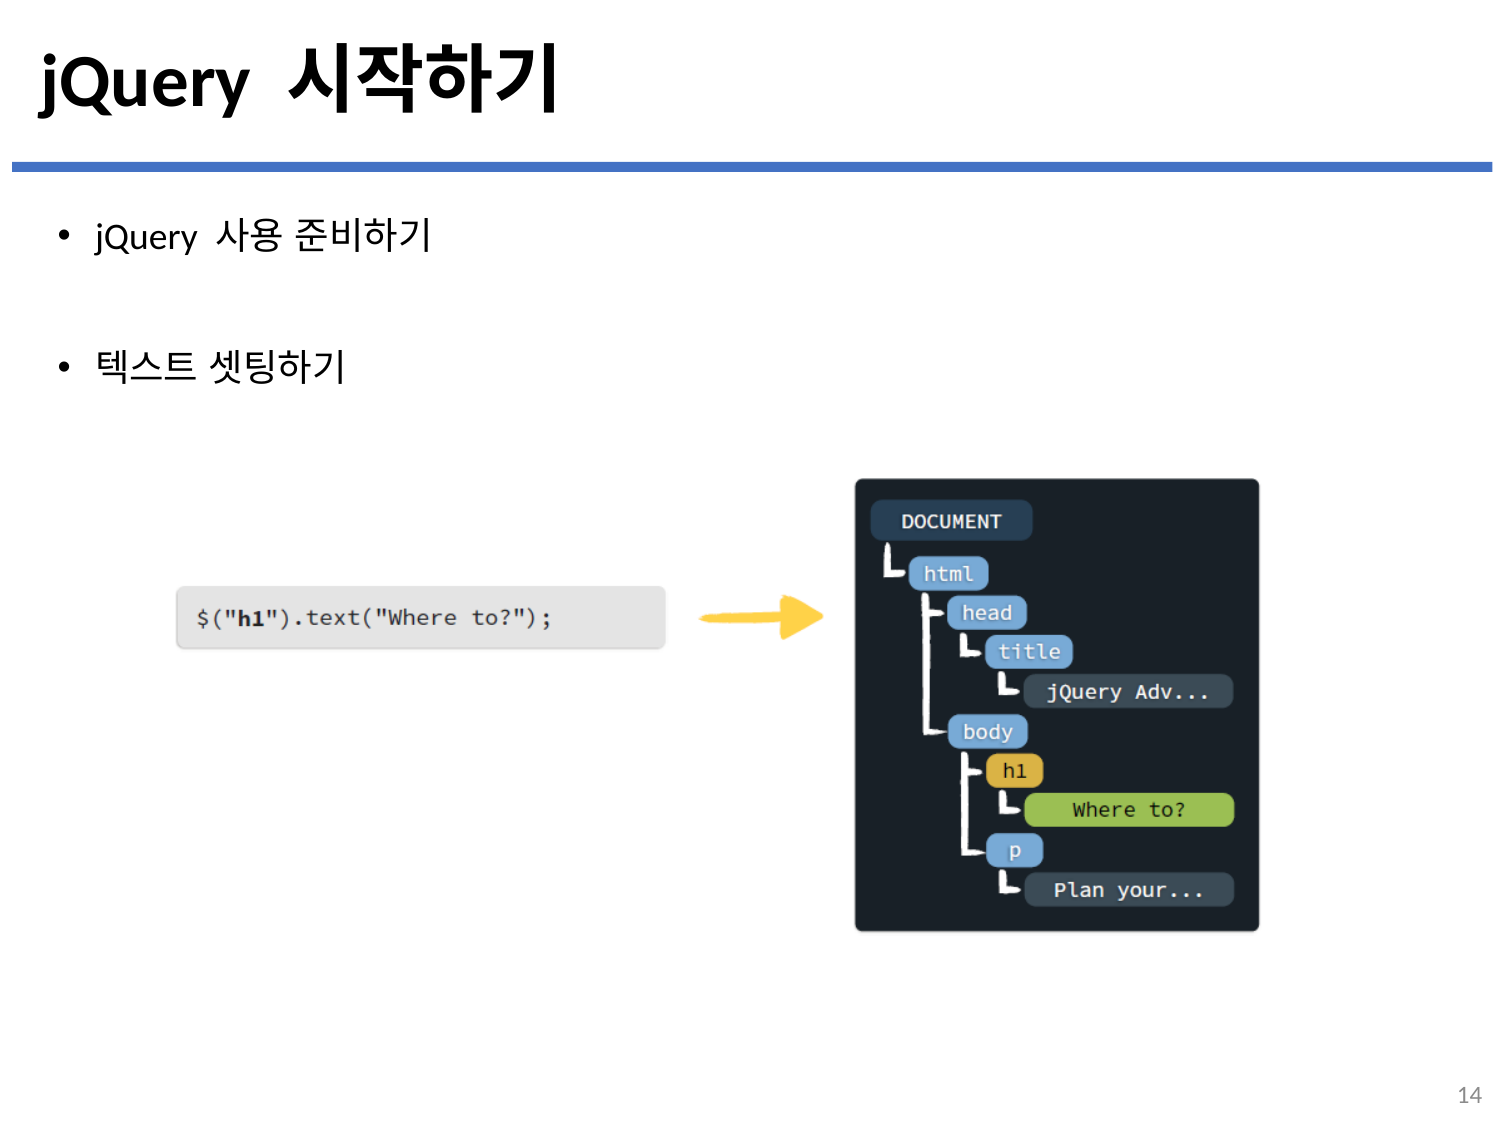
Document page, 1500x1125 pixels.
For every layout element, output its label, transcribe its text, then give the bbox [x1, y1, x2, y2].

list jQuery 사용 준비하기 텍스트 셋팅하기 [42, 204, 1453, 1104]
slide_number 14 [1159, 1063, 1498, 1124]
picture [159, 472, 1269, 941]
title jQuery 시작하기 [25, 32, 1475, 132]
